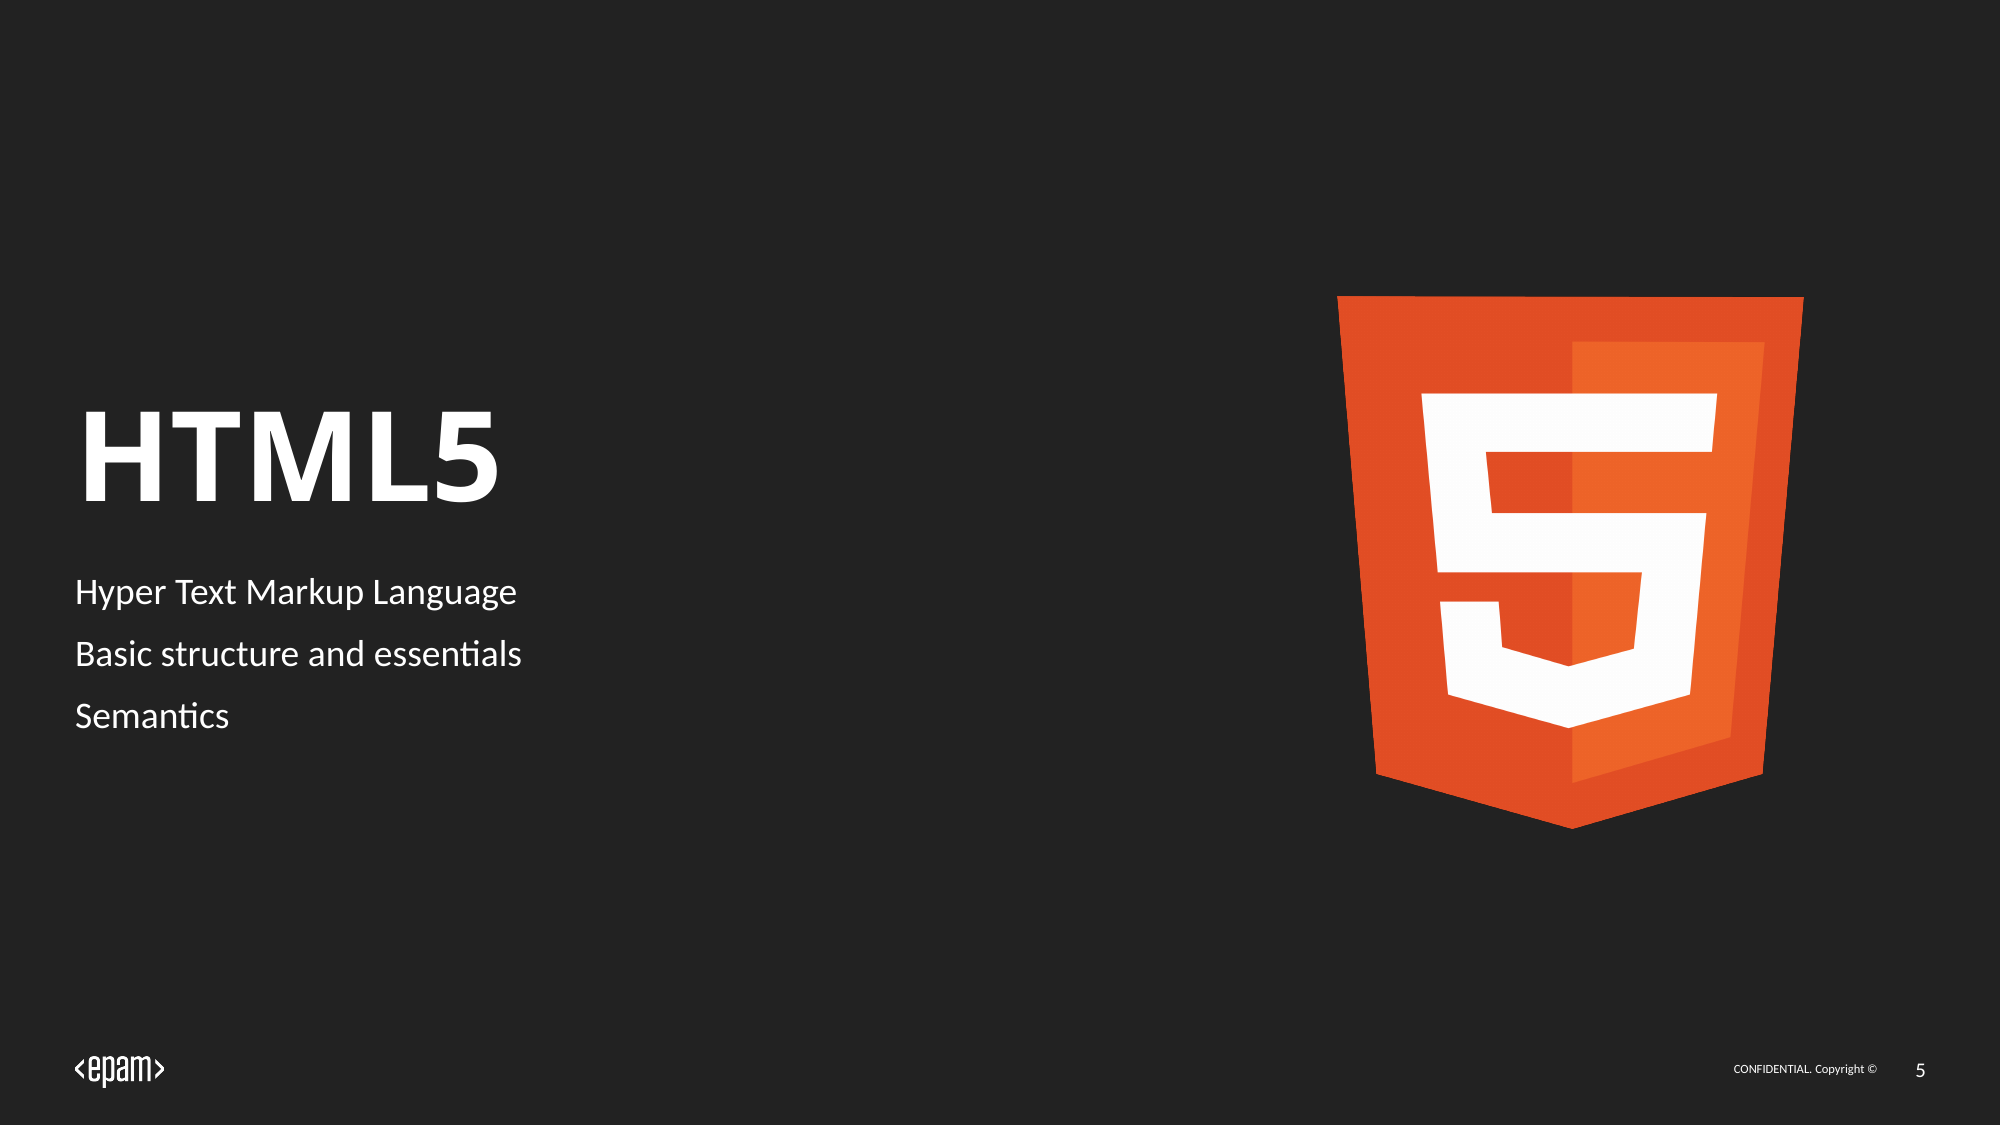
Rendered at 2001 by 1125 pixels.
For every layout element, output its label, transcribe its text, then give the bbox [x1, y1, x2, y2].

picture [75, 1056, 164, 1088]
title HTML5 [75, 376, 1298, 528]
picture [1337, 295, 1804, 830]
list Hyper Text Markup Language Basic structure and essentials Semantics [75, 562, 1492, 900]
